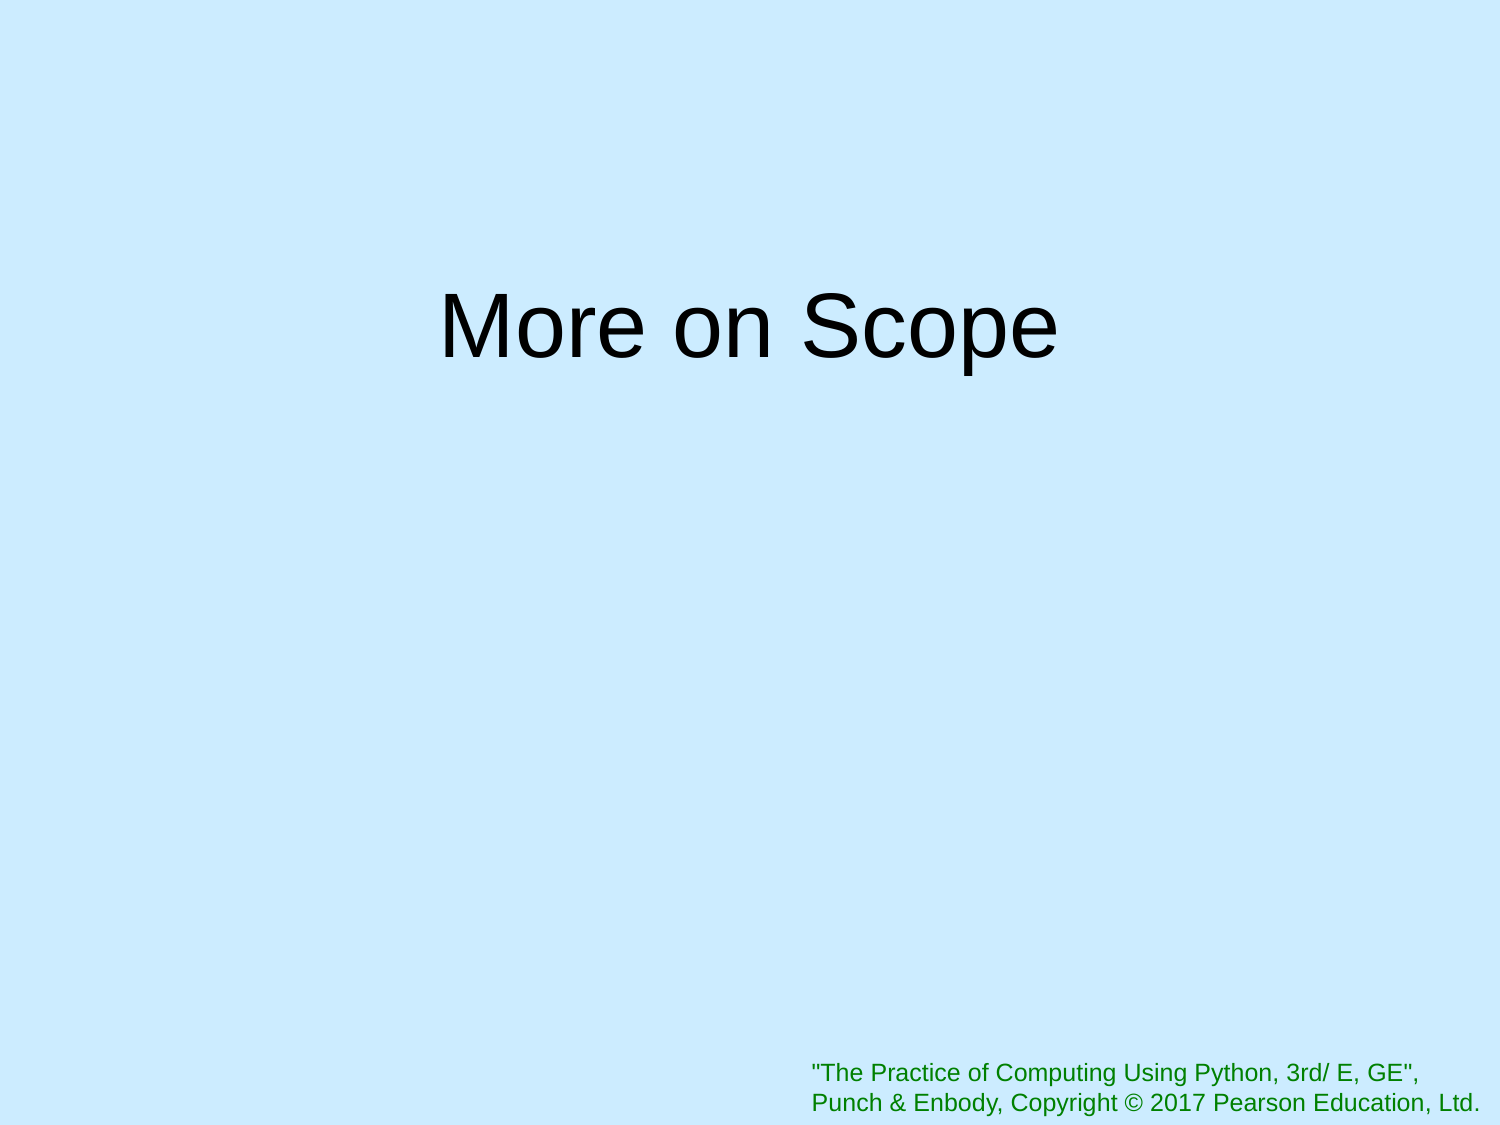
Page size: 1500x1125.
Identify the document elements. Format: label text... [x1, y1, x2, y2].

title More on Scope [112, 200, 1388, 442]
